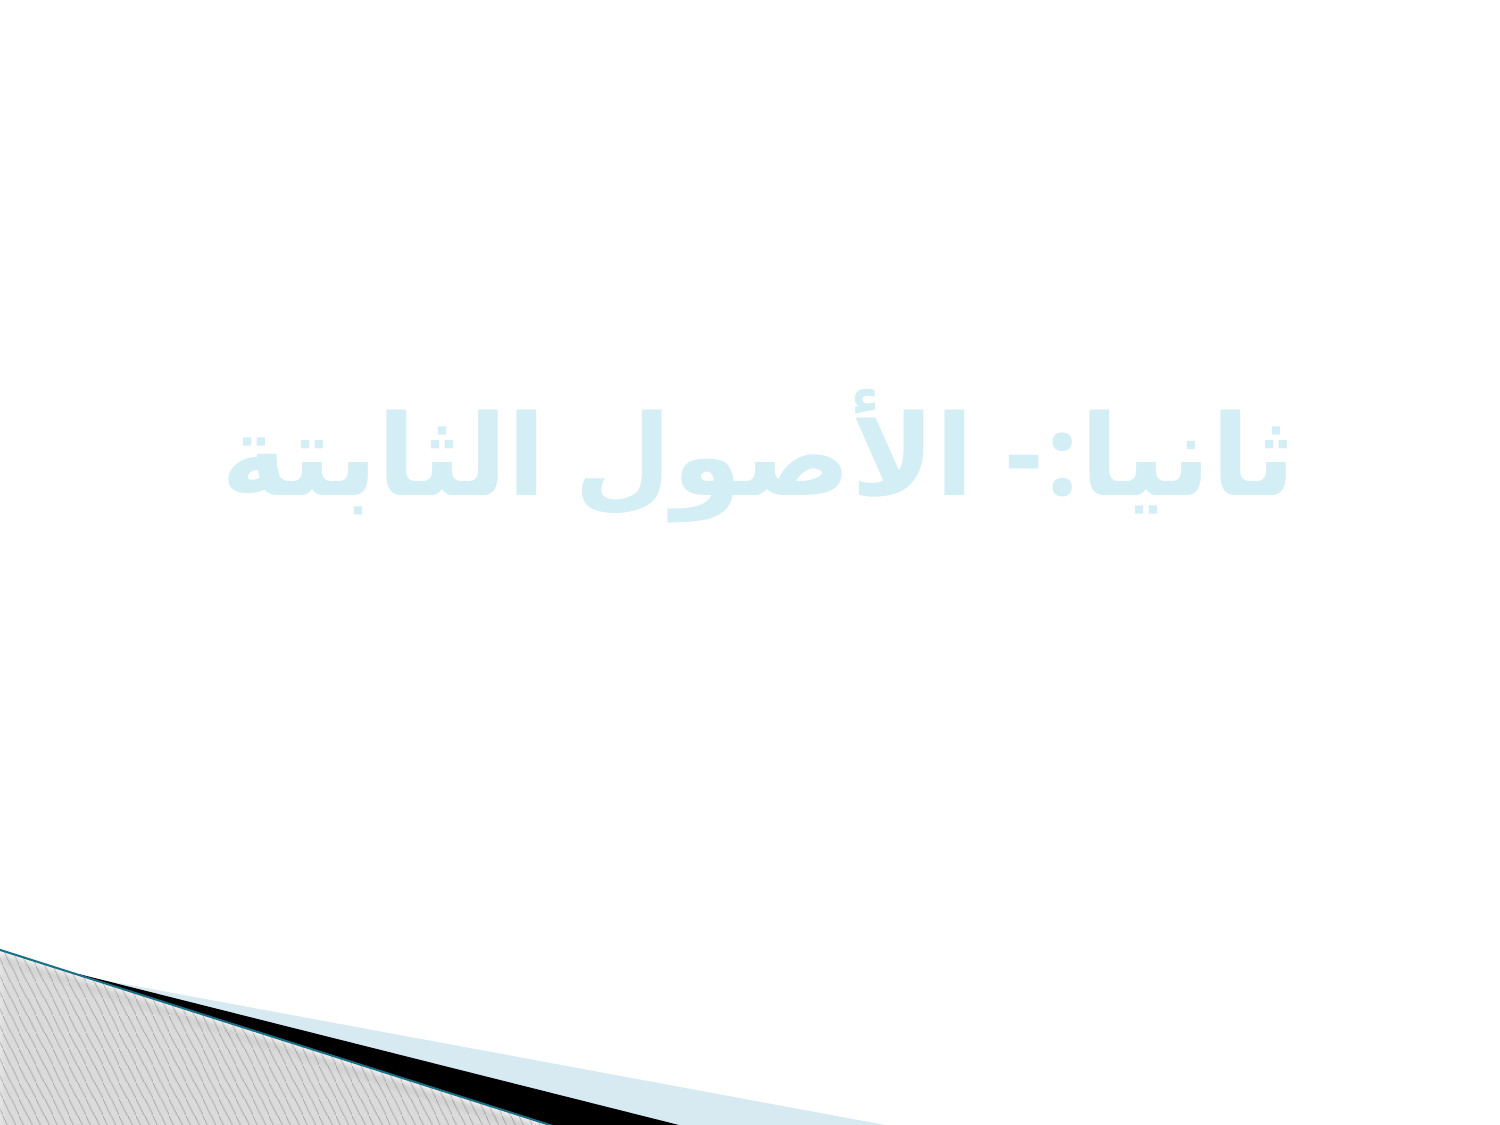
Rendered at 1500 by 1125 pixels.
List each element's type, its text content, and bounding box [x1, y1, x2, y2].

text_box ثانيا:- الأصول الثابتة [206, 374, 1312, 525]
